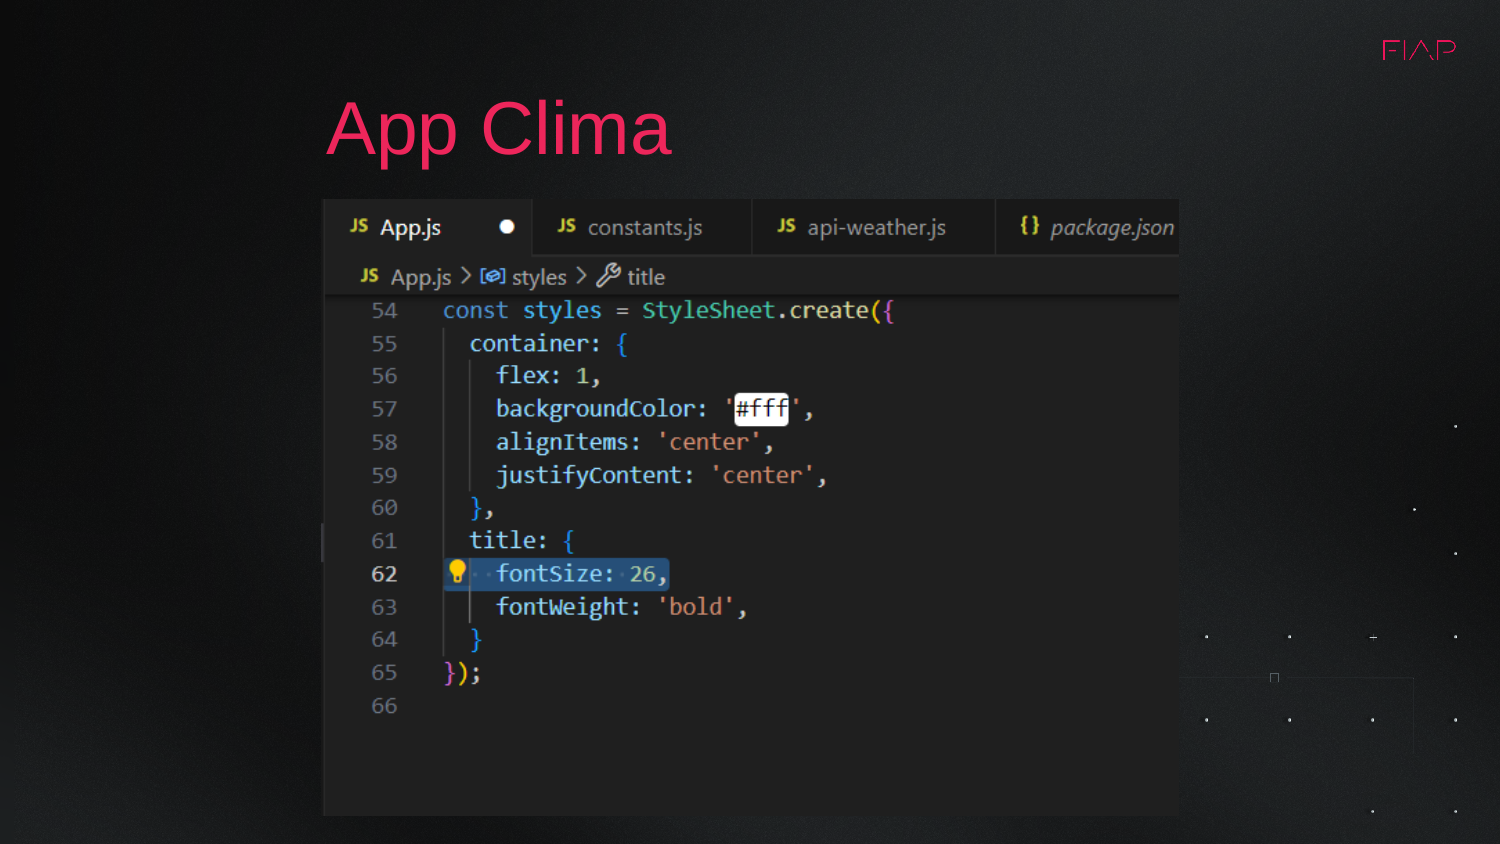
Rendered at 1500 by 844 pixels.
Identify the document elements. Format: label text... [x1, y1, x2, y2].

text_box App Clima [311, 72, 1126, 177]
picture [0, 0, 1500, 844]
